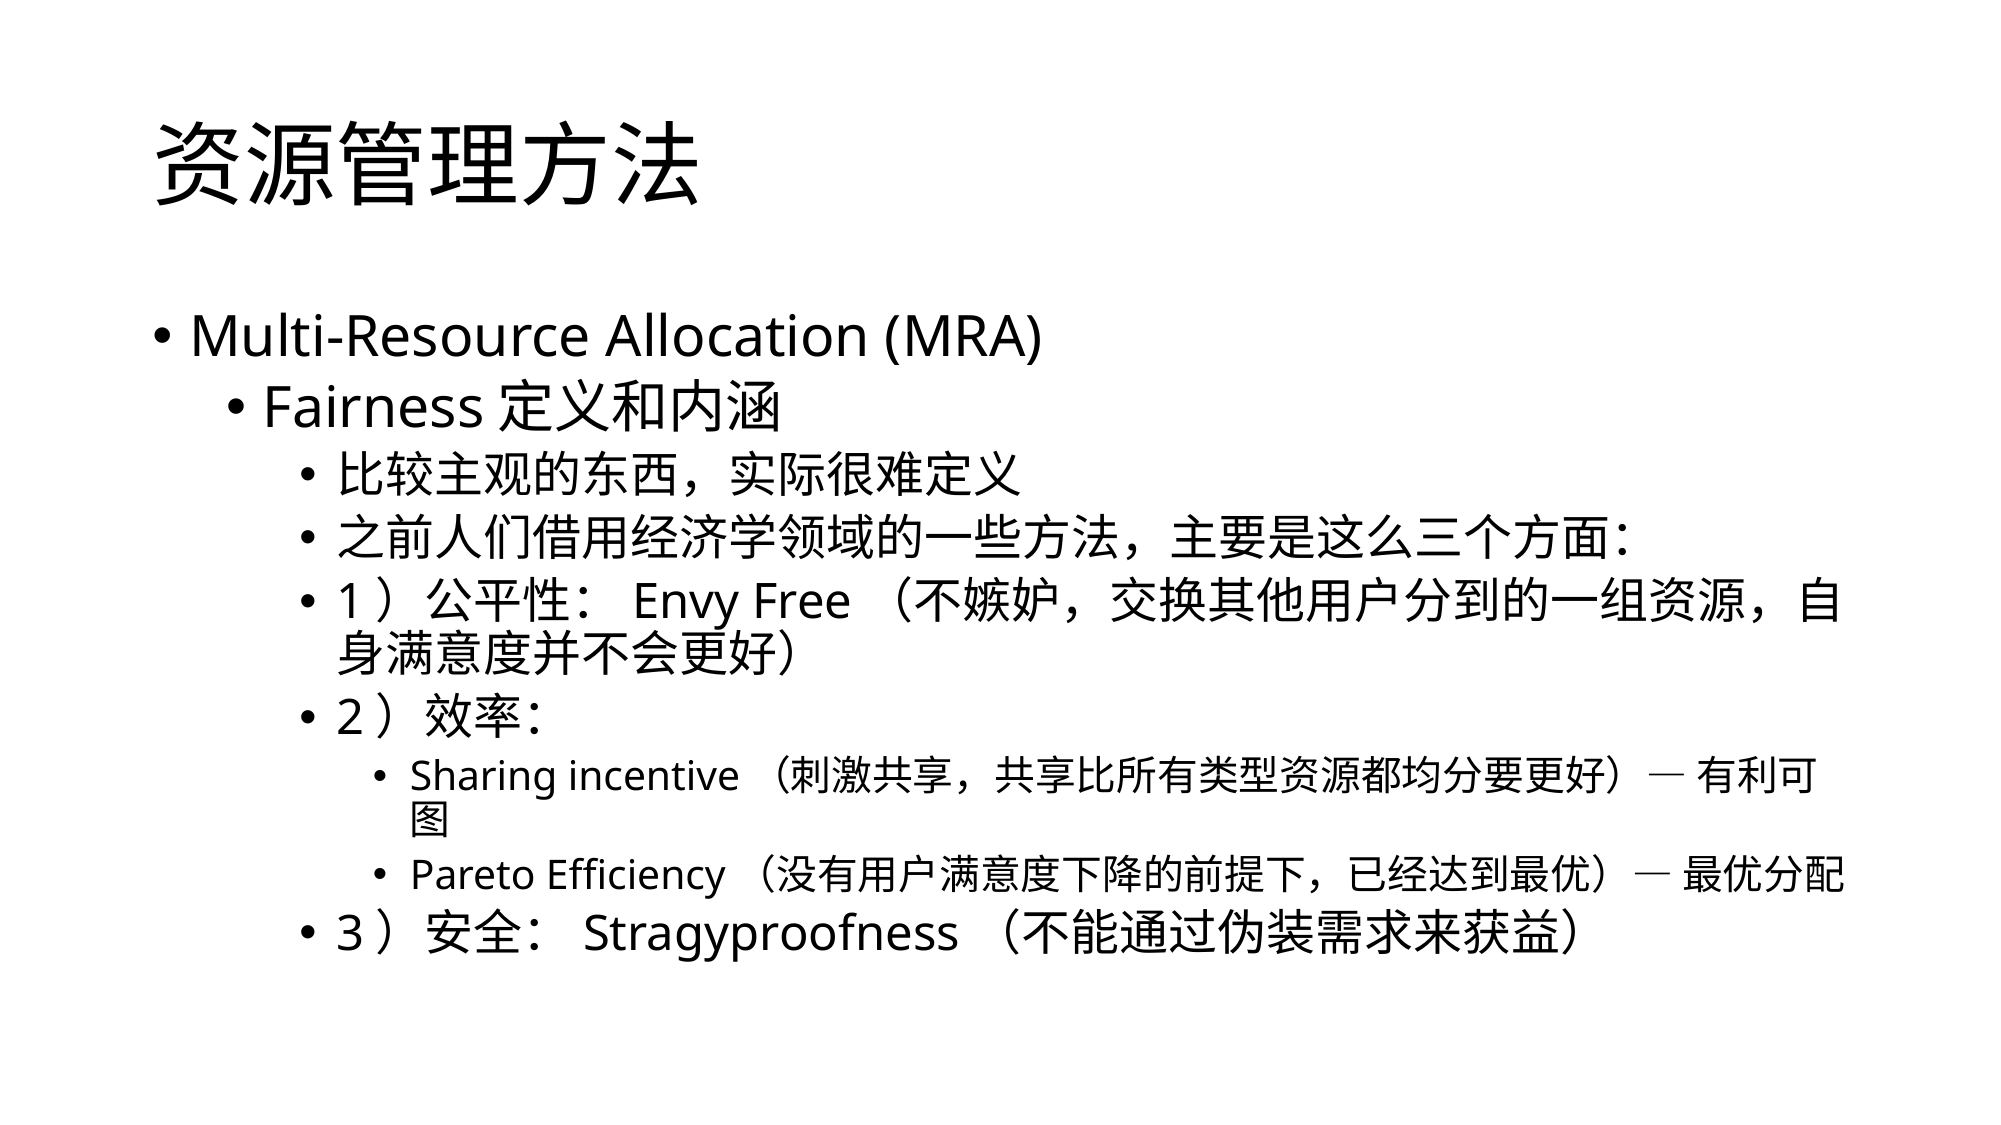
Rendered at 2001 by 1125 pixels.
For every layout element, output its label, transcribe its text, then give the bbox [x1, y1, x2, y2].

title 资源管理方法 [137, 59, 1863, 278]
list Multi-Resource Allocation (MRA) Fairness定义和内涵 比较主观的东西，实际很难定义 之前人们借用经济学领域的一些方法，主要是这么三个方面： 1）公平性：Envy Free（不嫉妒，交换其他用户分到的一组资源，自身满意度并不会更好） 2）效率： Sharing incentive（刺激共享，共享比所有类型资源都均分要更好）— 有利可图 Pareto Efficiency（没有用户满意度下降的前提下，已经达到最优）— 最优分配 3）安全：Stragyproofness（不能通过伪装需求来获益） [137, 299, 1863, 1014]
